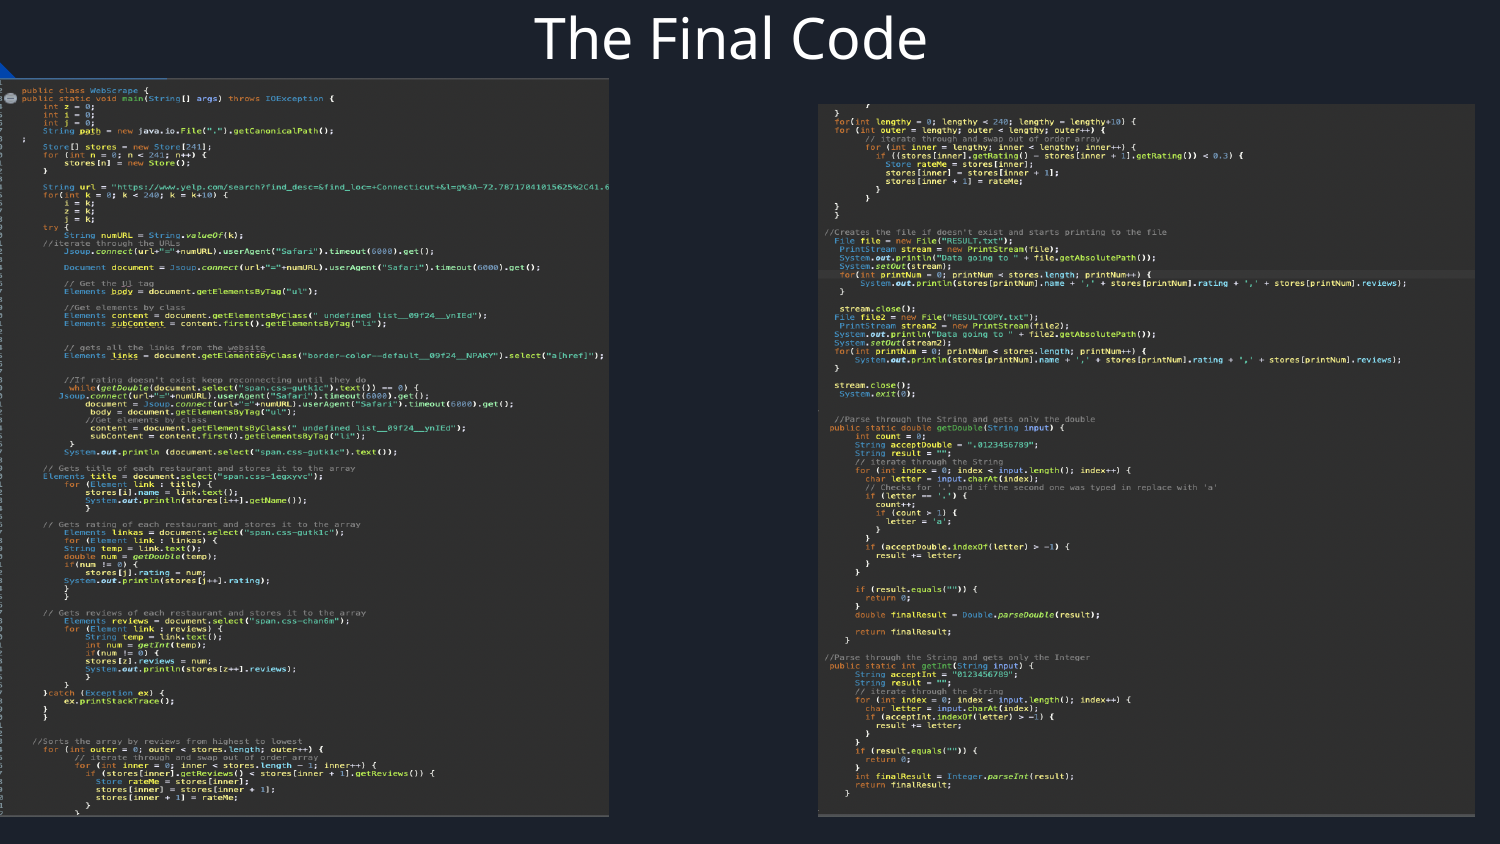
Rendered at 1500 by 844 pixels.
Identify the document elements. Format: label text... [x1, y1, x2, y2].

title The Final Code [519, 0, 969, 138]
picture [818, 104, 1475, 817]
picture [0, 78, 609, 817]
